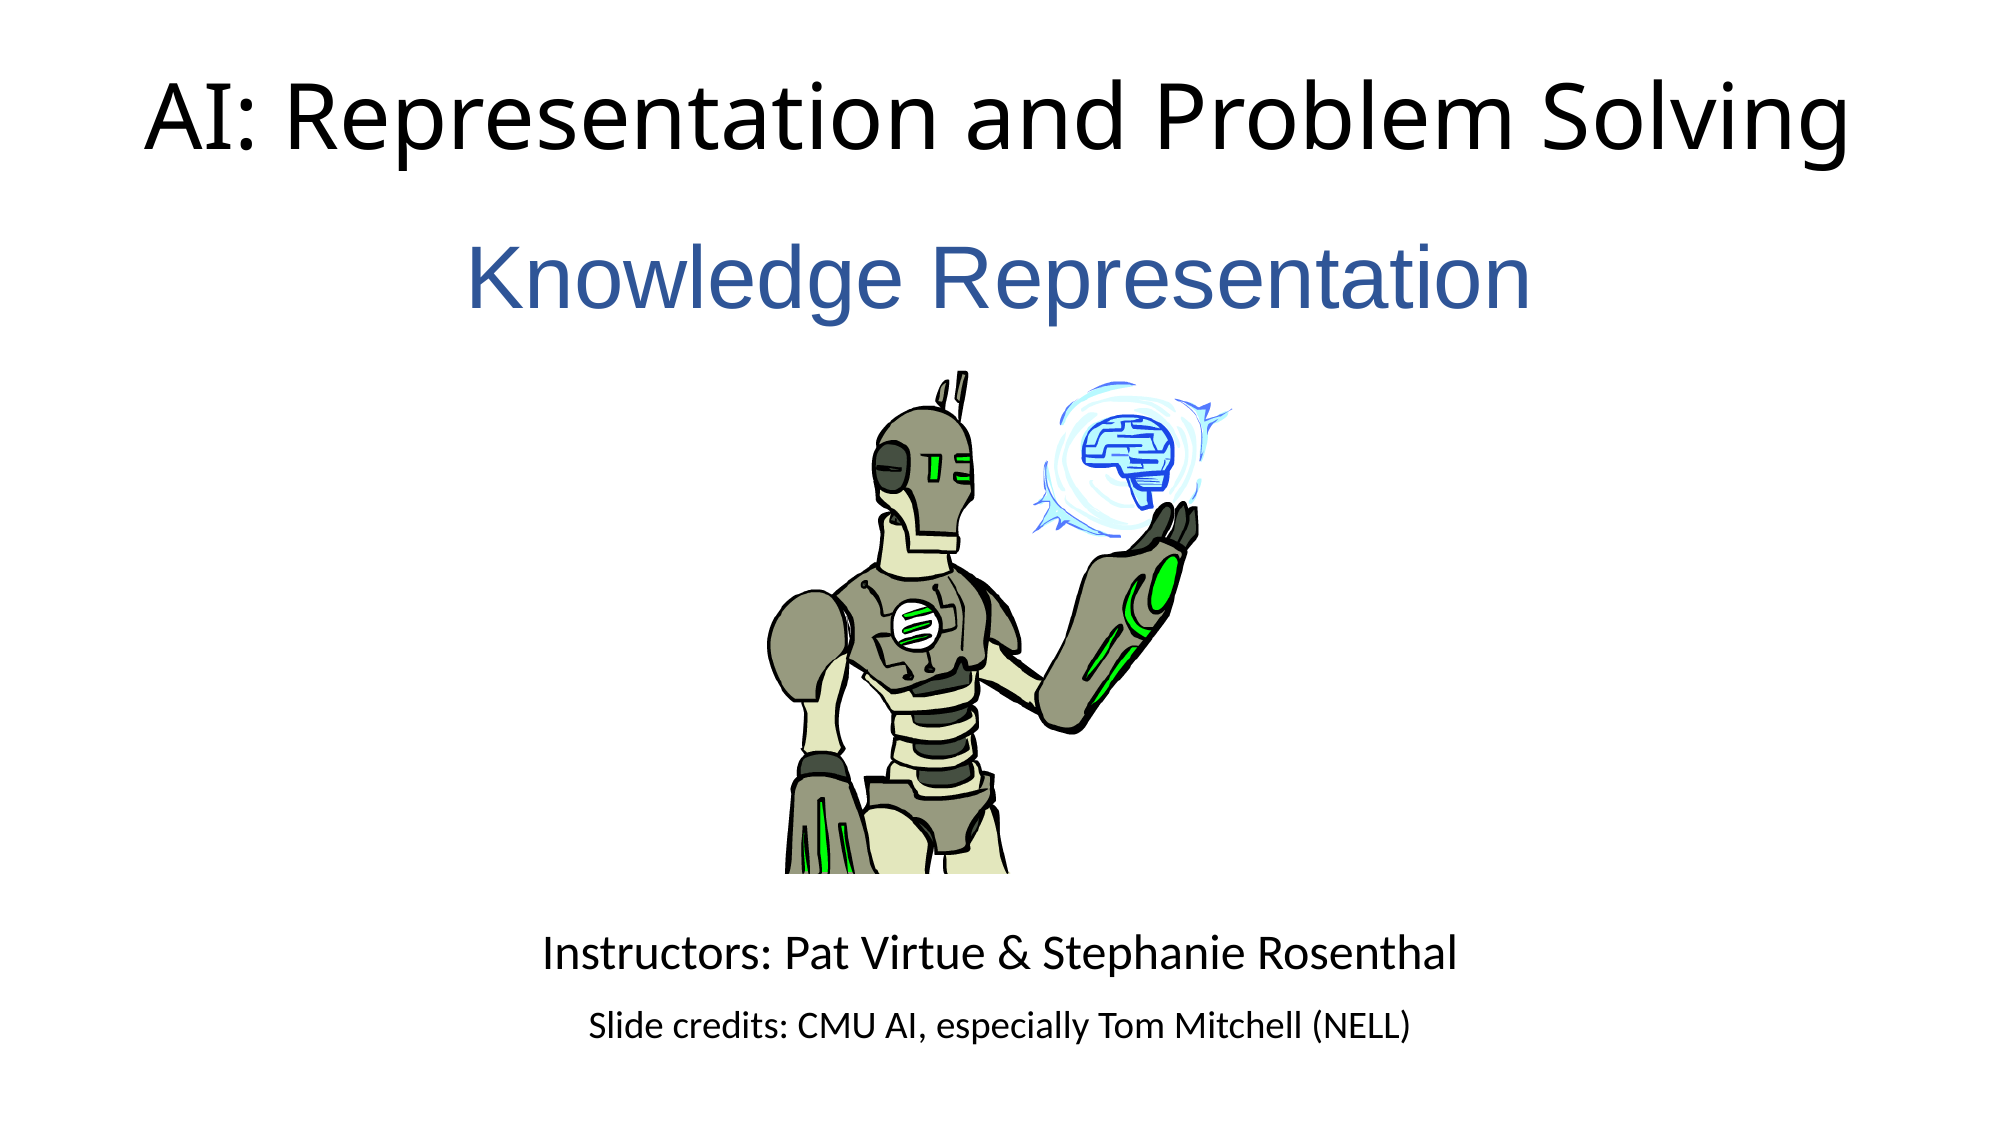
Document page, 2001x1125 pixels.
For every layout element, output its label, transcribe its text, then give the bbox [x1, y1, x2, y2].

text_box Instructors: Pat Virtue & Stephanie Rosenthal Slide credits: CMU AI, especially Tom Mitchell (NELL) [0, 912, 2000, 1054]
picture [760, 337, 1240, 874]
subtitle Knowledge Representation [0, 212, 2000, 463]
title AI: Representation and Problem Solving [0, 45, 2000, 212]
